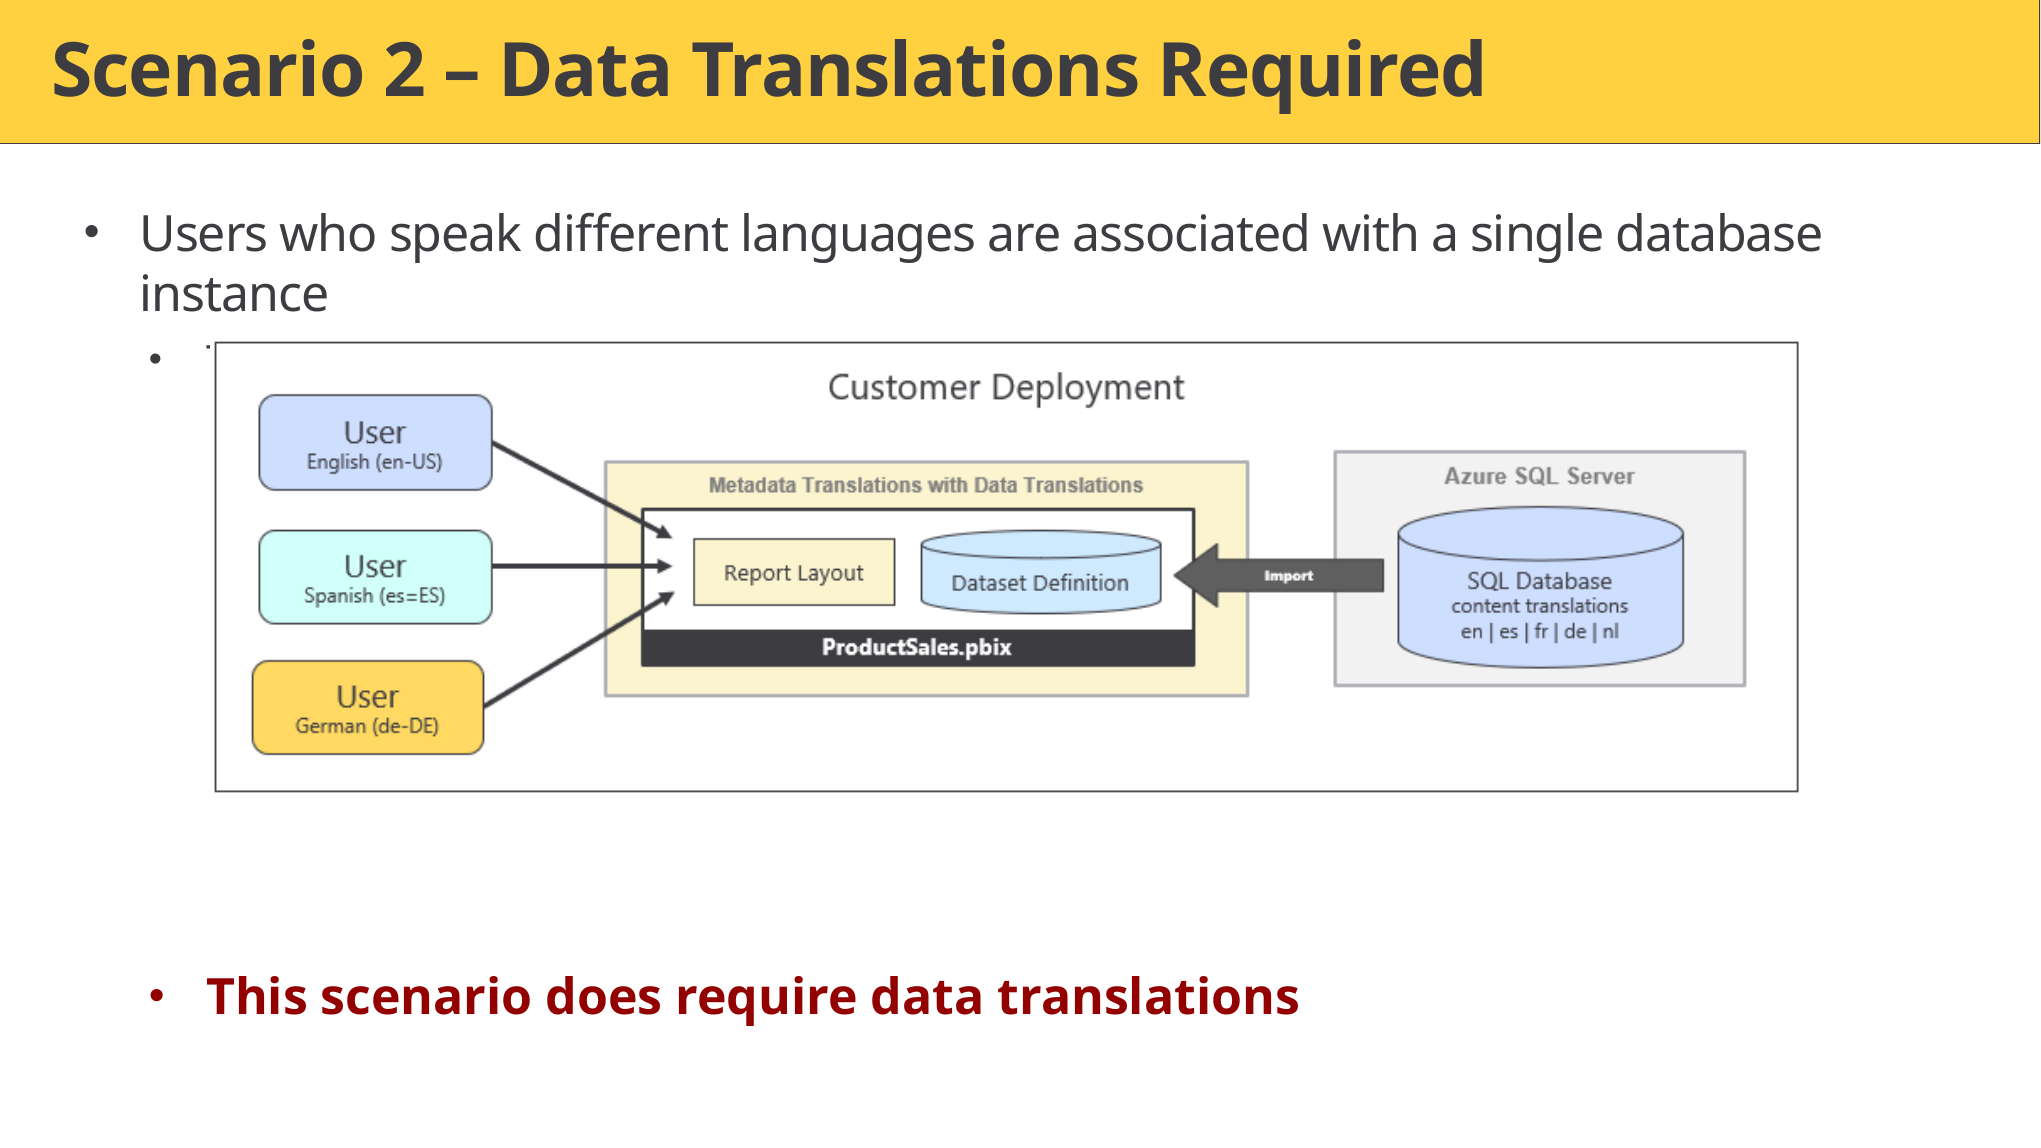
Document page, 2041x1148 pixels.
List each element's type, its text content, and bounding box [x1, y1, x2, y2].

title Scenario 2 – Data Translations Required [51, 31, 1988, 113]
picture [210, 337, 1810, 801]
list Users who speak different languages are associated with a single database instance This scenario requires metadata translations and report label translations This scenario does require data translations [83, 201, 1988, 914]
